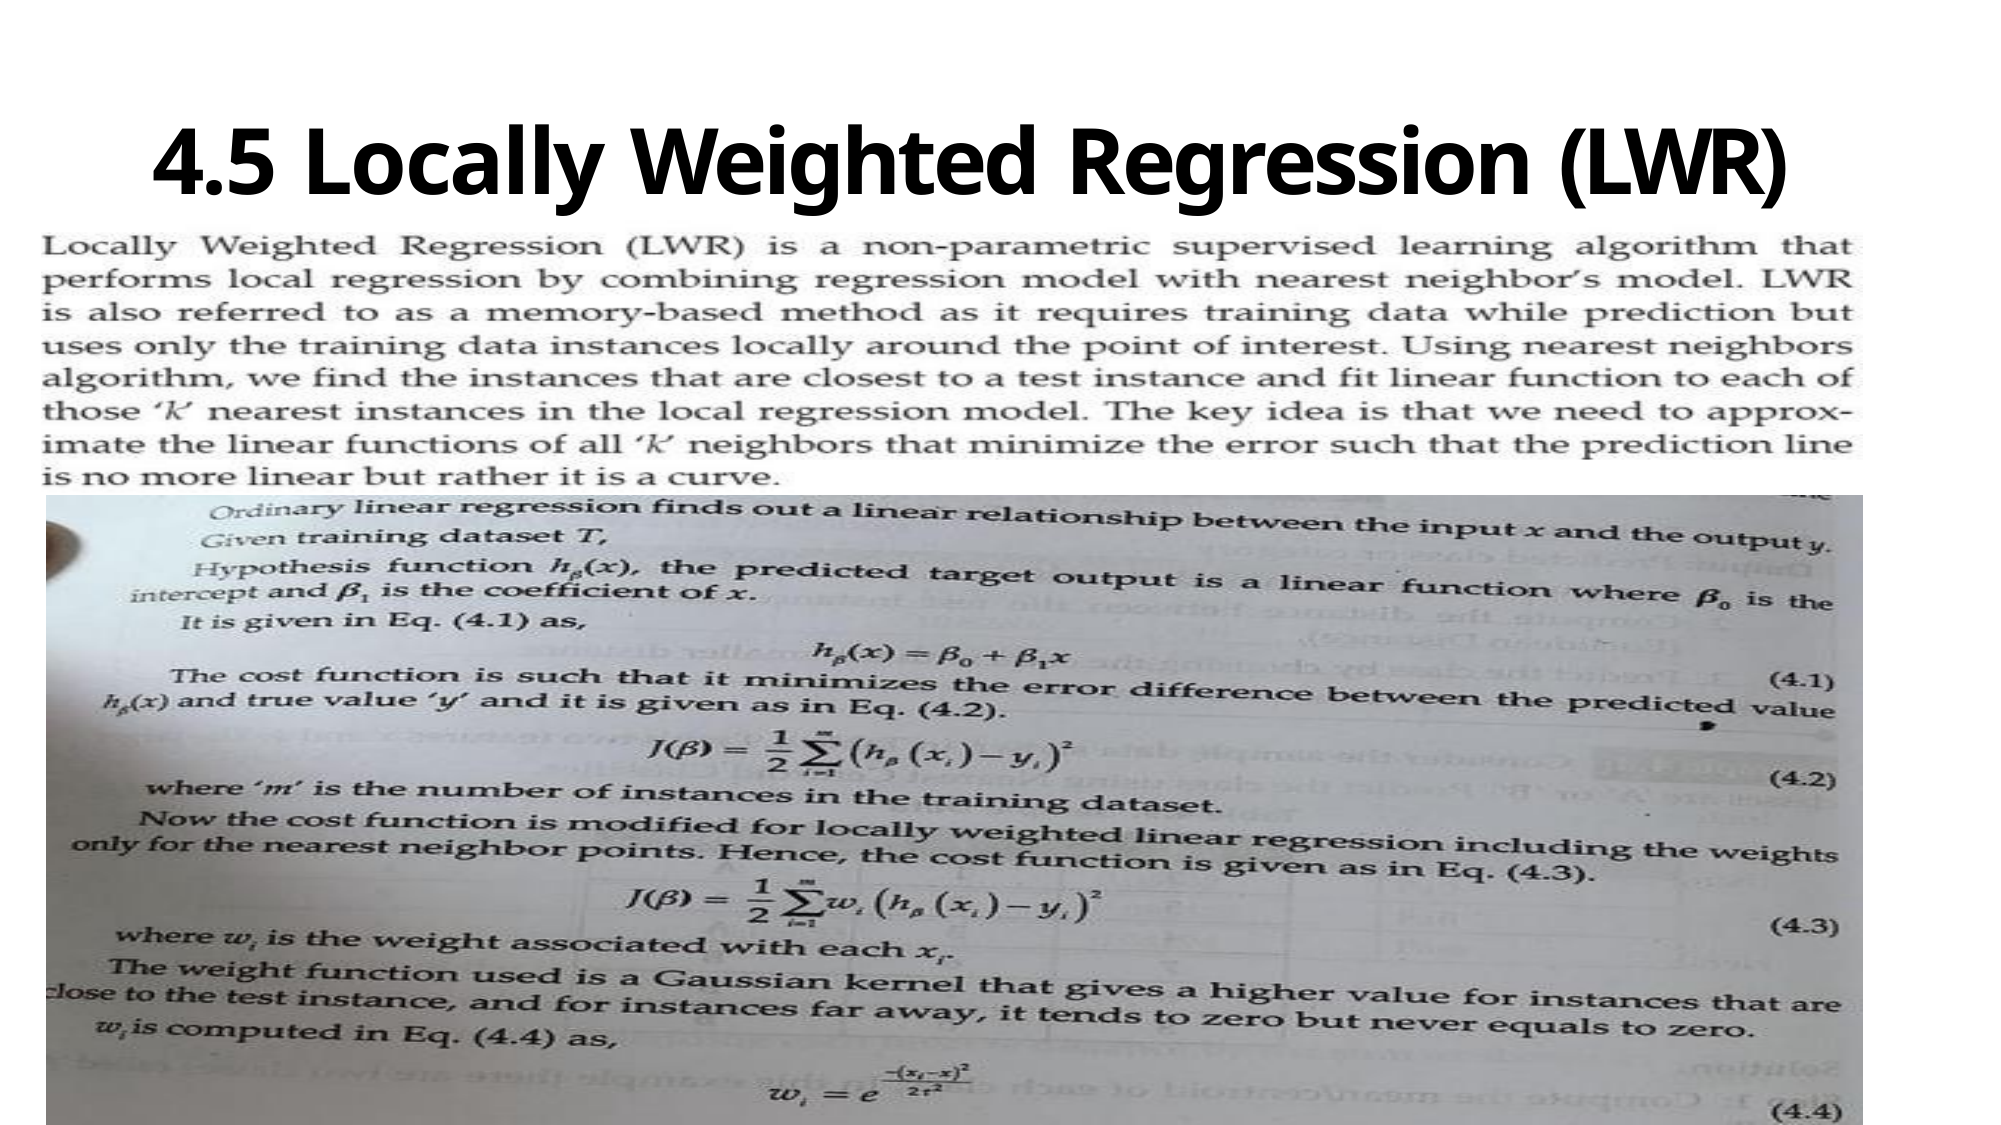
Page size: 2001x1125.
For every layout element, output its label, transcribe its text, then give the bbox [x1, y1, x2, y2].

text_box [41, 220, 1864, 1125]
title 4.5 Locally Weighted Regression (LWR) [42, 14, 1833, 219]
